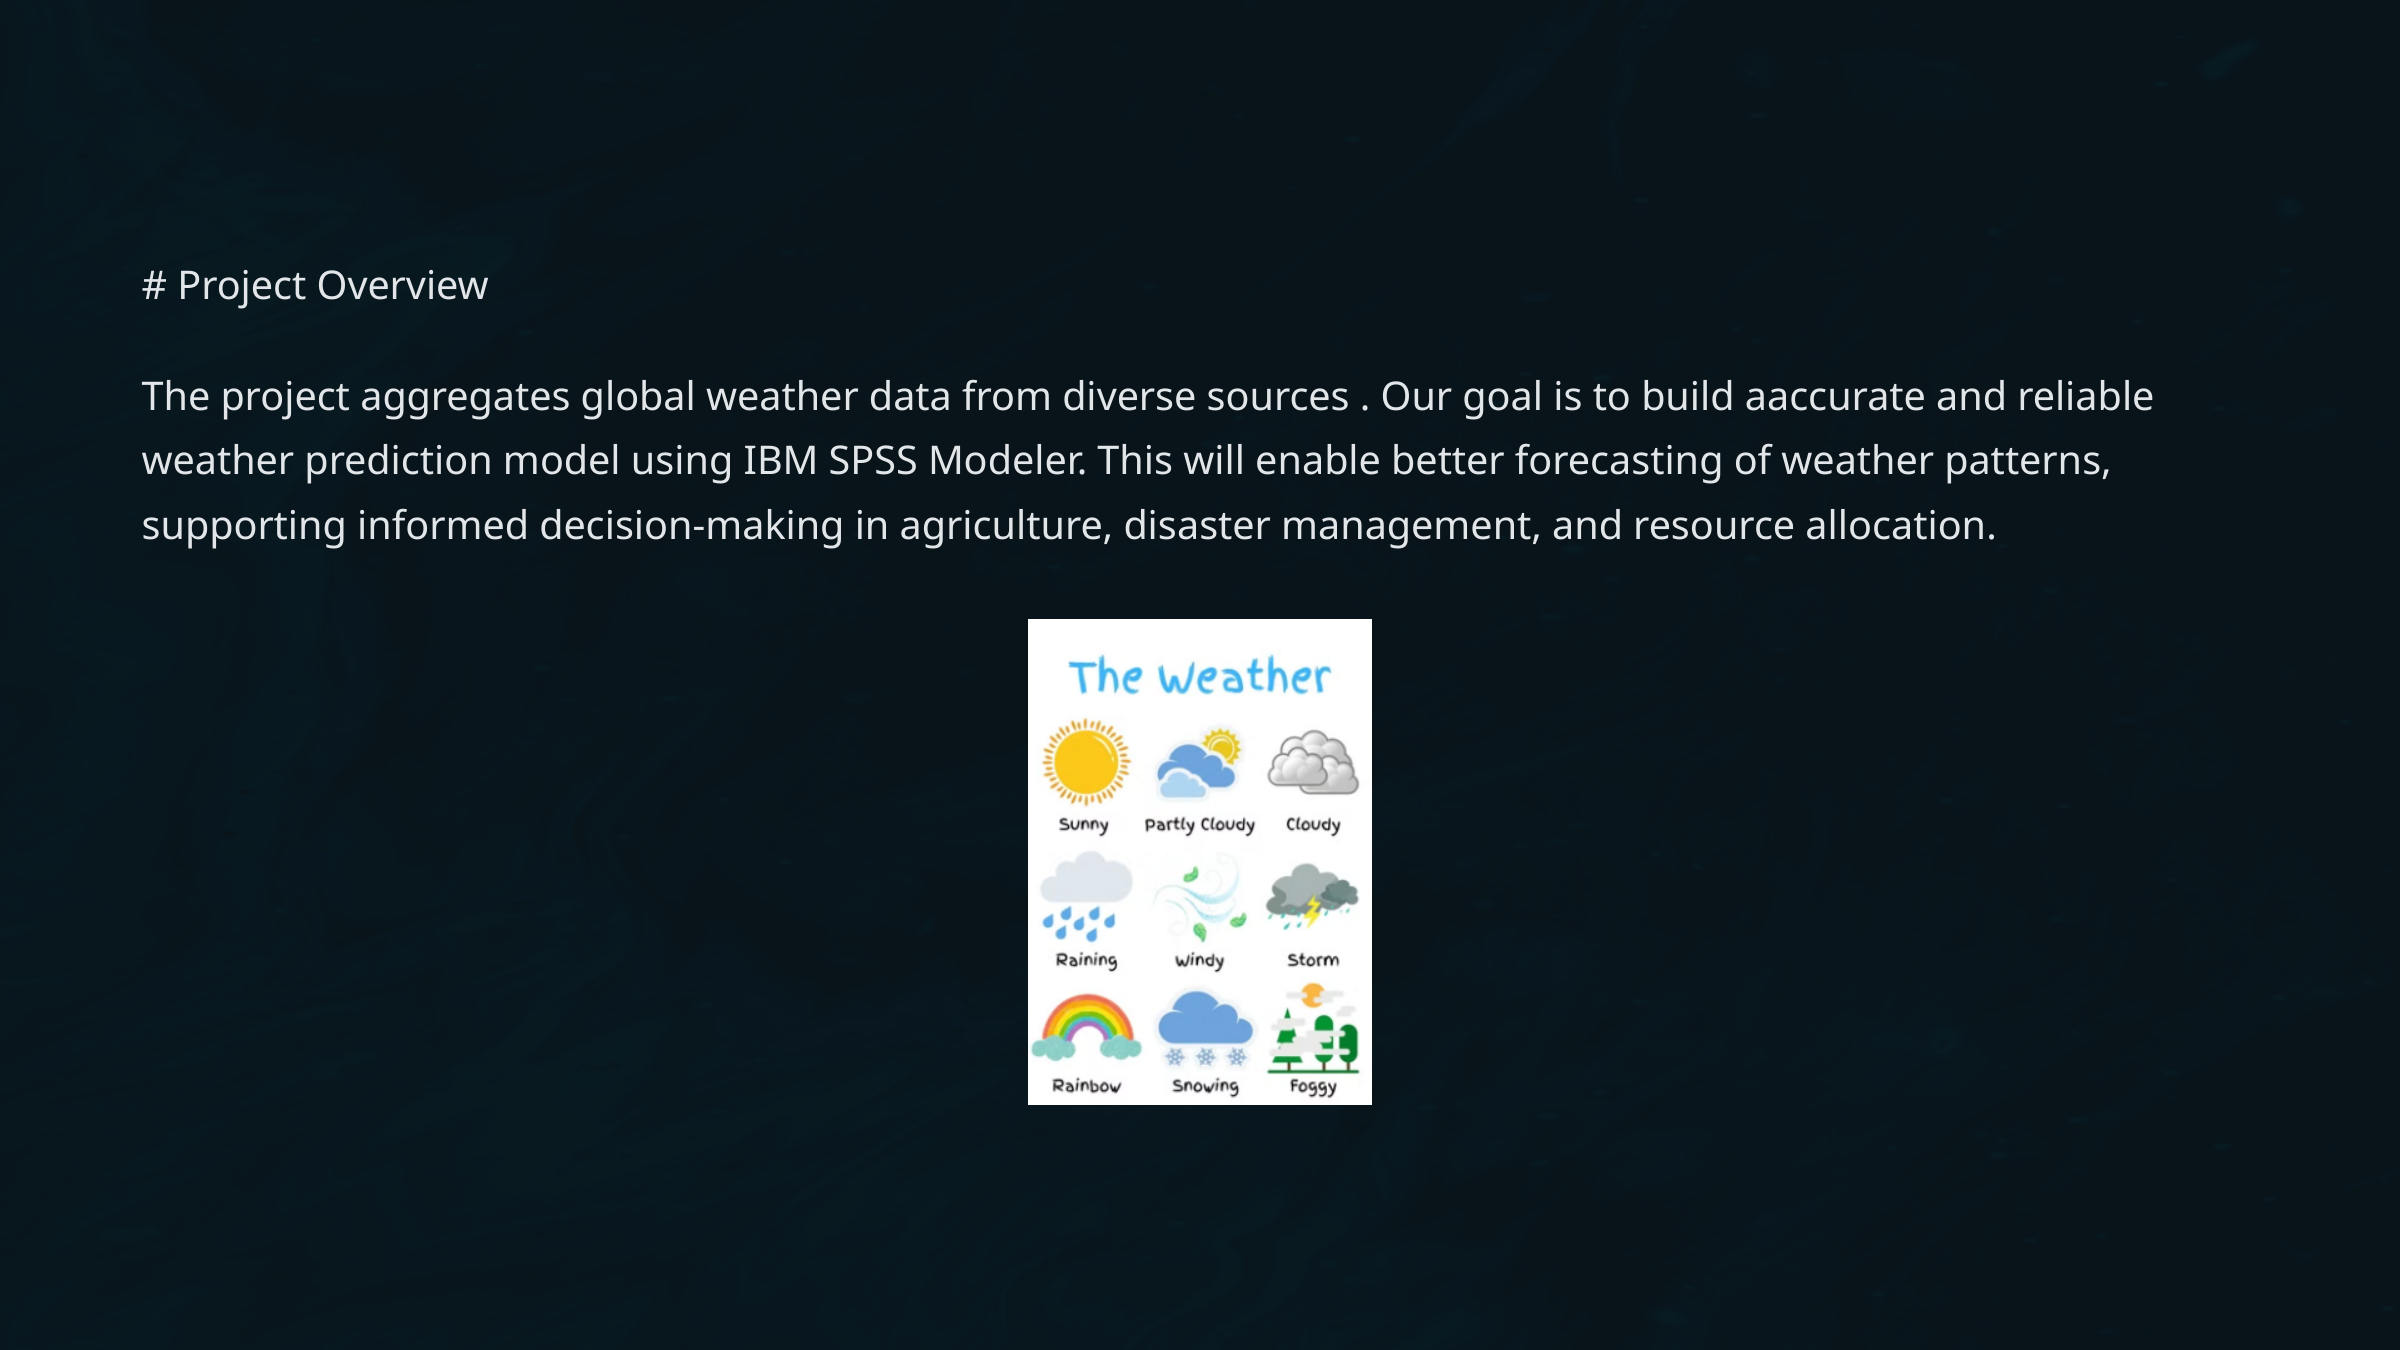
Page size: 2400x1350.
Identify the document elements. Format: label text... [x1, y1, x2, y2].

picture [1028, 619, 1372, 1106]
text_box # Project Overview [141, 243, 2259, 308]
text_box The project aggregates global weather data from diverse sources . Our goal is to build aaccurate and reliable weather prediction model using IBM SPSS Modeler. This will enable better forecasting of weather patterns, supporting informed decision-making in agriculture, disaster management, and resource allocation. [141, 353, 2259, 548]
